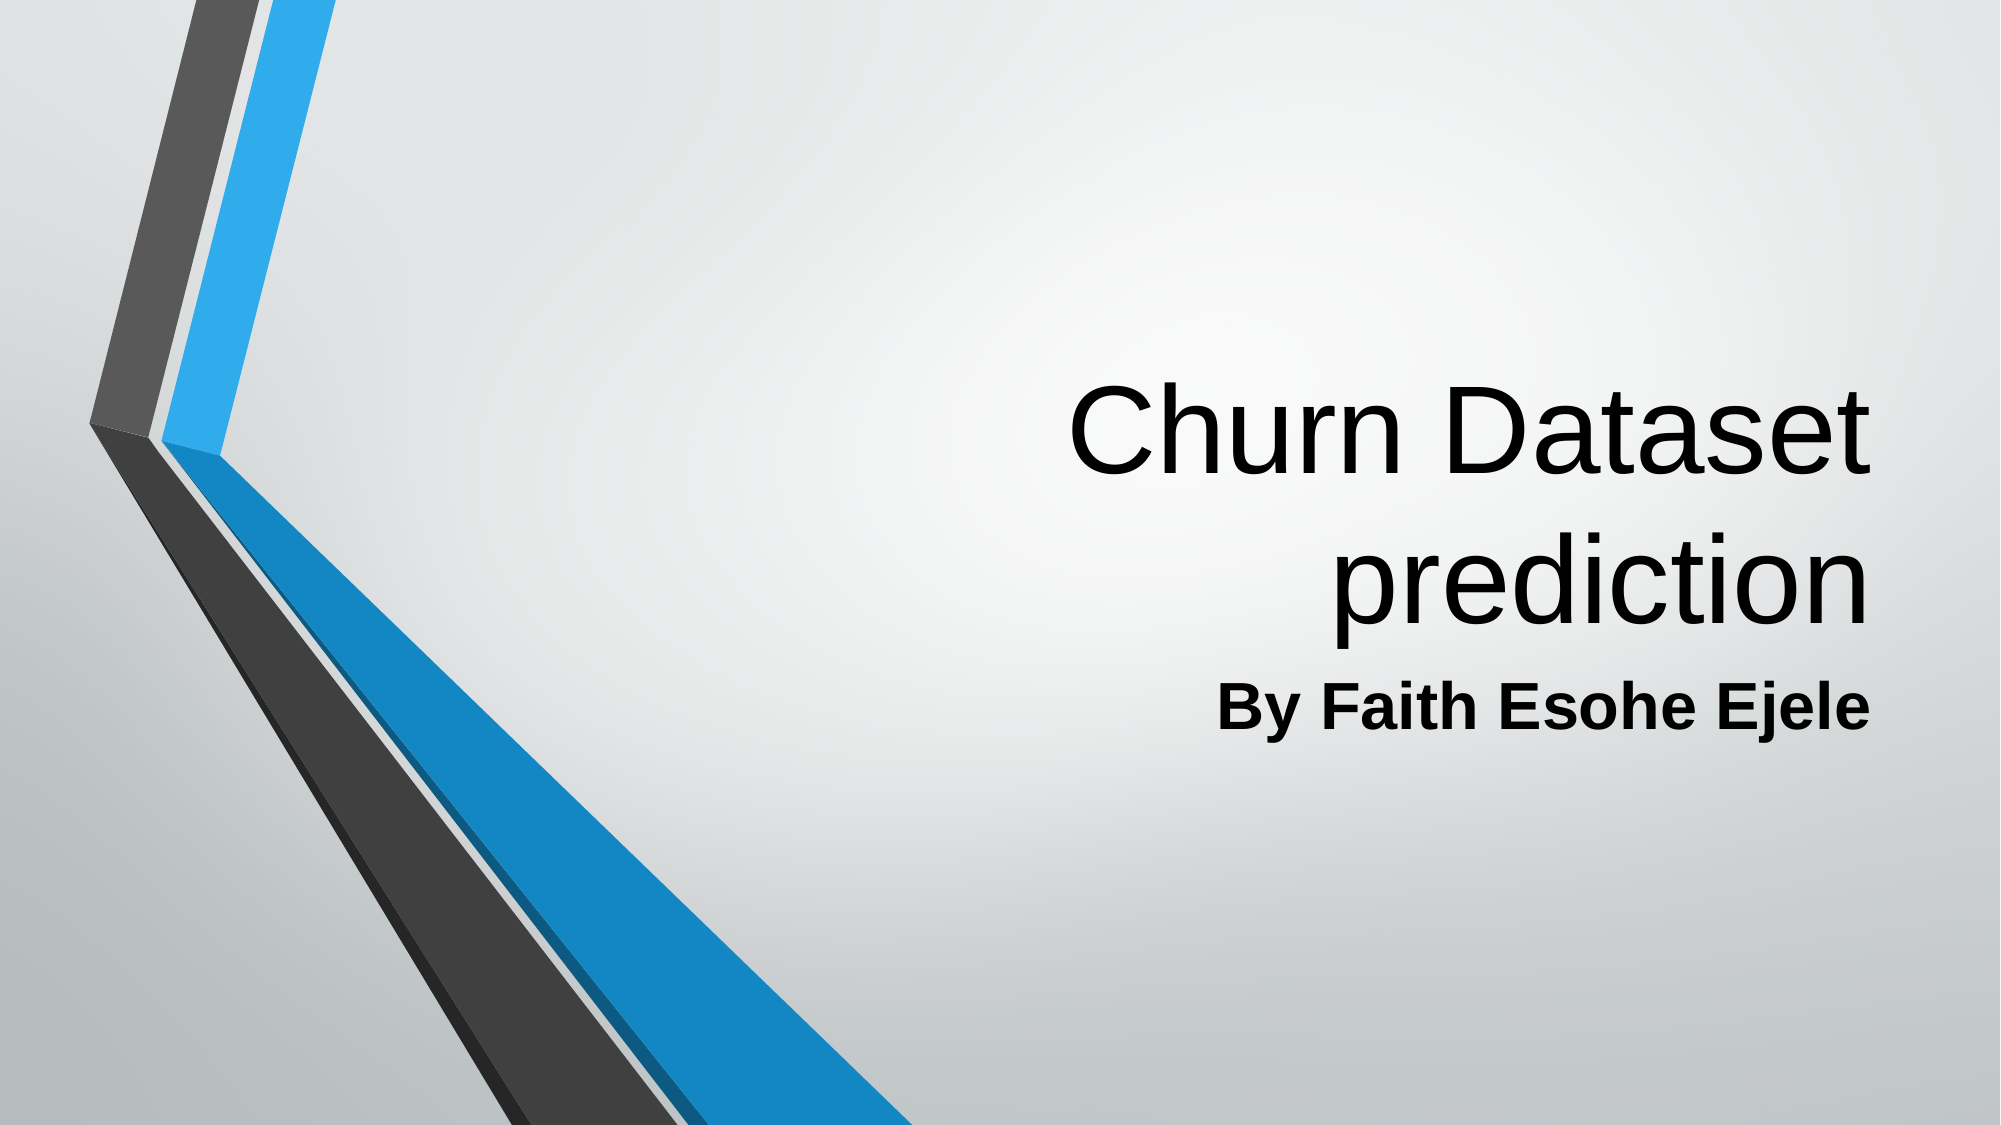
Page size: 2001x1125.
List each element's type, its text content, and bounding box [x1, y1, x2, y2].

subtitle By Faith Esohe Ejele [740, 655, 1887, 884]
title Churn Dataset prediction [480, 226, 1887, 656]
